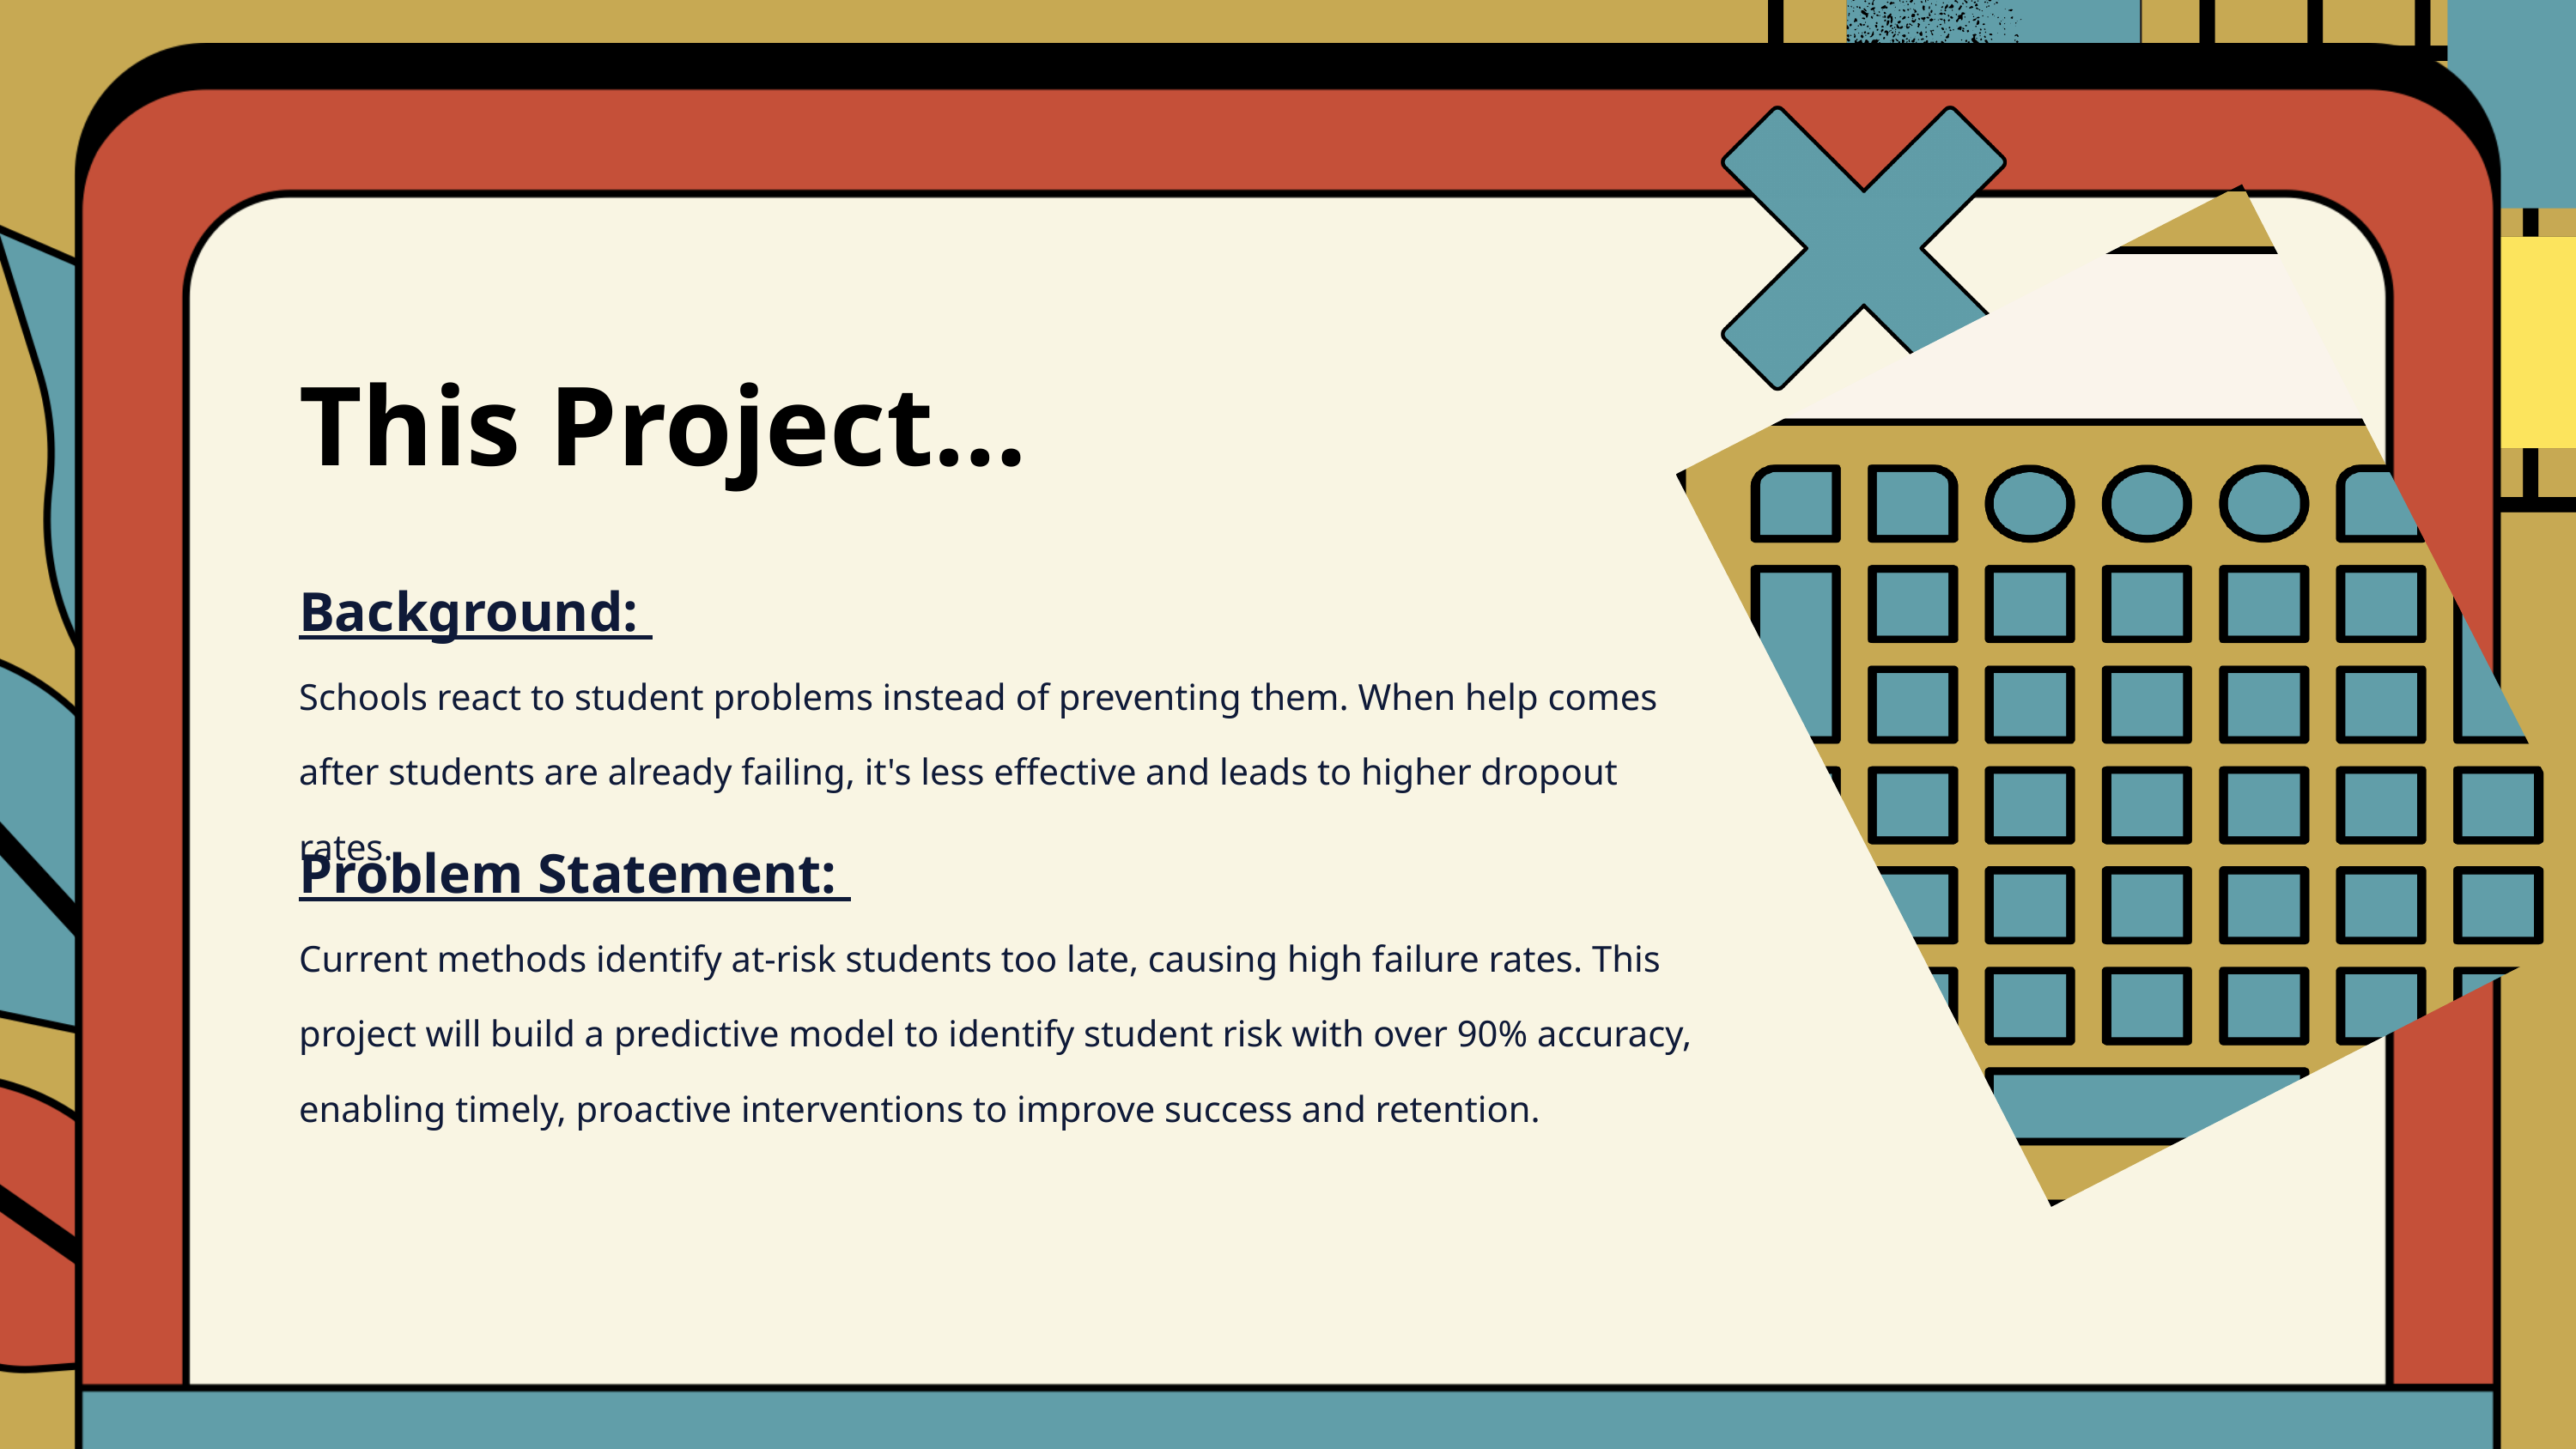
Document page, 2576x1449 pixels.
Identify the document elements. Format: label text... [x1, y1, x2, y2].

text_box [74, 43, 2502, 1449]
text_box [1720, 105, 2008, 391]
text_box This Project… [299, 356, 1498, 488]
text_box [1675, 184, 2576, 1207]
text_box Problem Statement: Current methods identify at-risk students too late, causing high failure rates. This project will build a predictive model to identify student risk with over 90% accuracy, enabling timely, proactive interventions to improve success and retention. [299, 828, 1721, 1130]
text_box [1768, 0, 2576, 512]
text_box [0, 222, 74, 1449]
text_box Background: Schools react to student problems instead of preventing them. When help comes after students are already failing, it's less effective and leads to higher dropout rates. [299, 567, 1721, 828]
